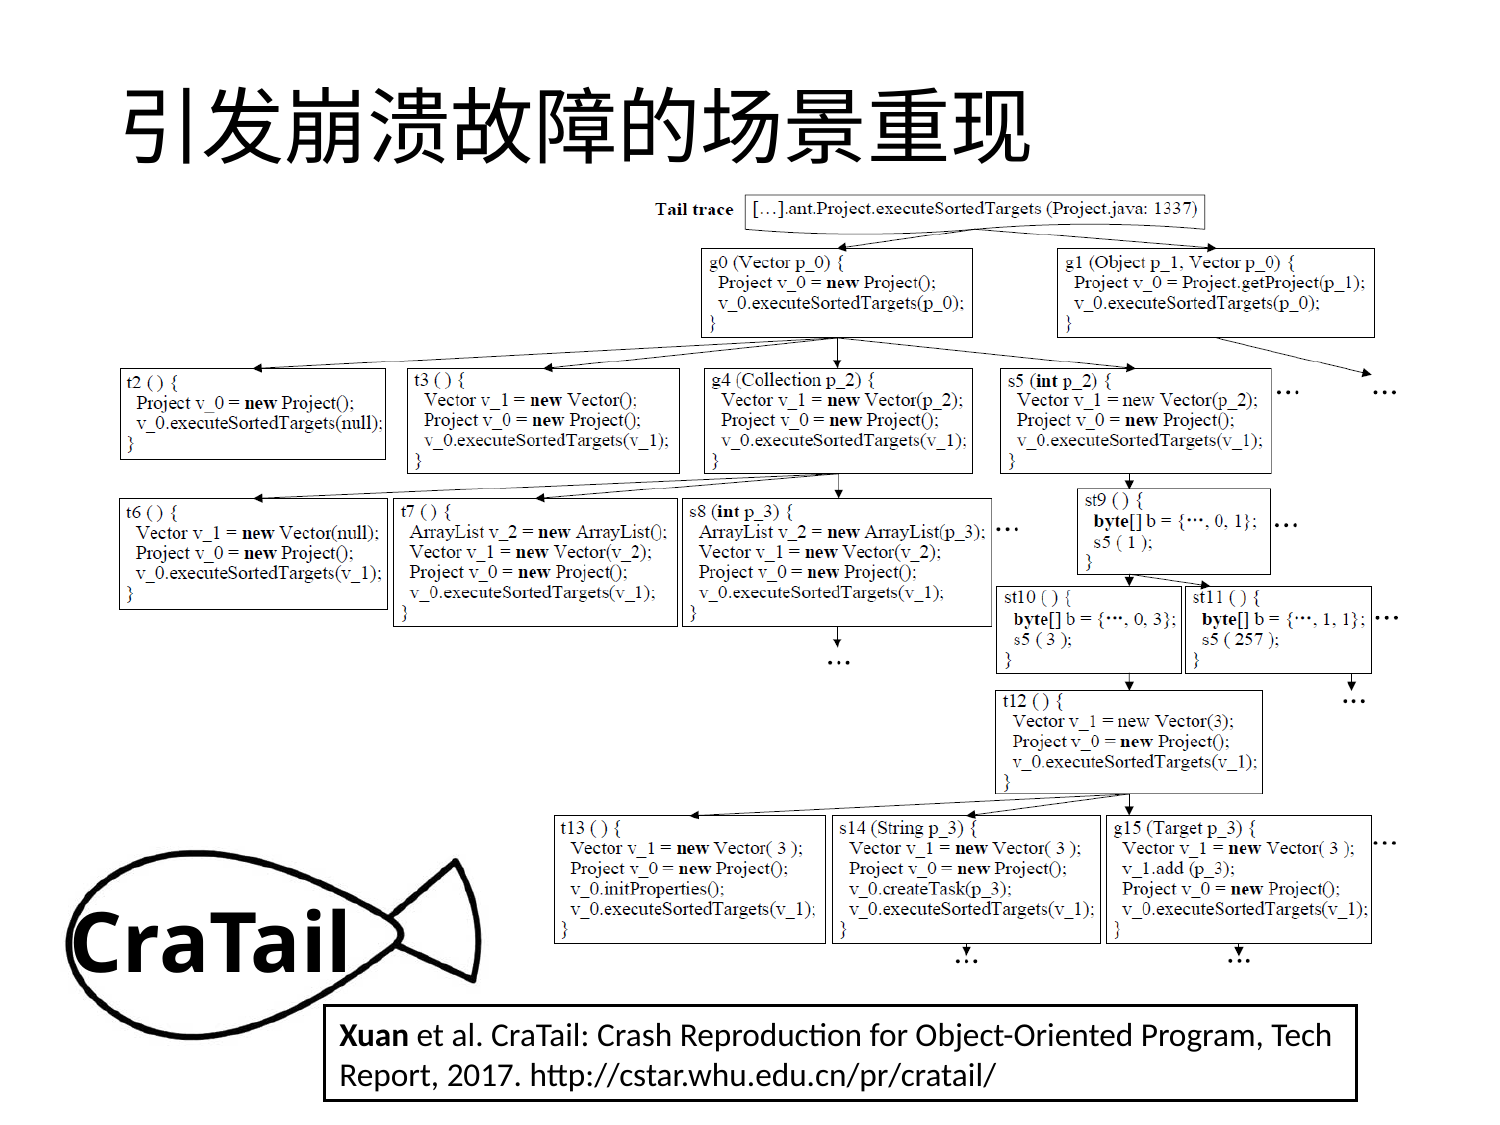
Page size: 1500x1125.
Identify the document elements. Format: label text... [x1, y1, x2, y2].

picture [76, 184, 1449, 971]
text_box Xuan et al. CraTail: Crash Reproduction for Object-Oriented Program, Tech Report, 2017. http://cstar.whu.edu.cn/pr/cratail/ [324, 1005, 1357, 1101]
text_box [55, 845, 491, 1047]
text_box 引发崩溃故障的场景重现 [103, 22, 1397, 184]
